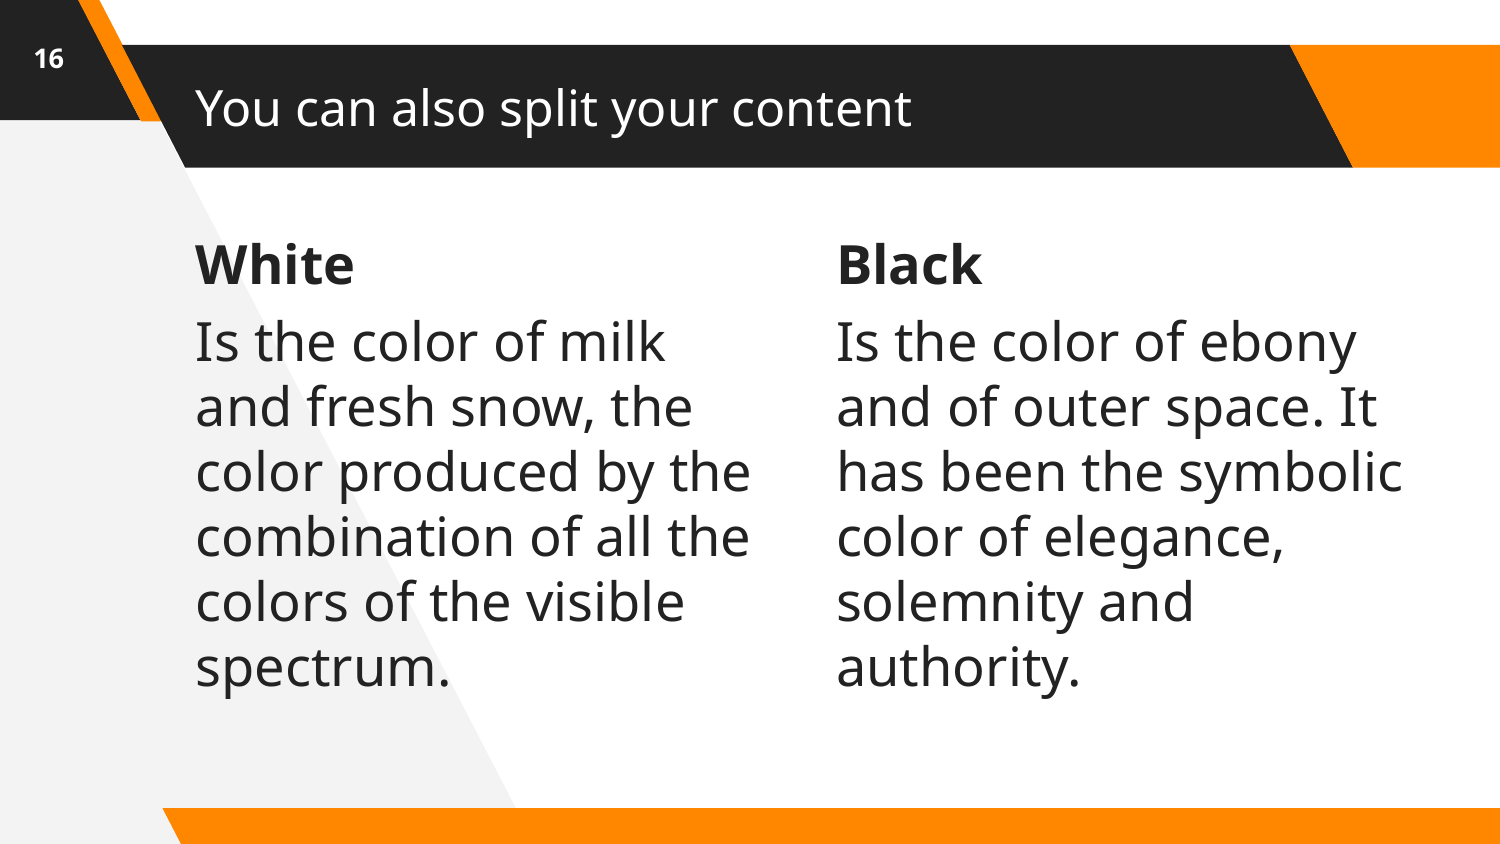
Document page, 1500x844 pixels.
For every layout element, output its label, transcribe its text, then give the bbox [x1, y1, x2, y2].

slide_number 16 [0, 0, 98, 121]
list Black Is the color of ebony and of outer space. It has been the symbolic color of elegance, solemnity and authority. [821, 215, 1426, 796]
list White Is the color of milk and fresh snow, the color produced by the combination of all the colors of the visible spectrum. [180, 215, 785, 796]
title You can also split your content [180, 44, 1424, 168]
